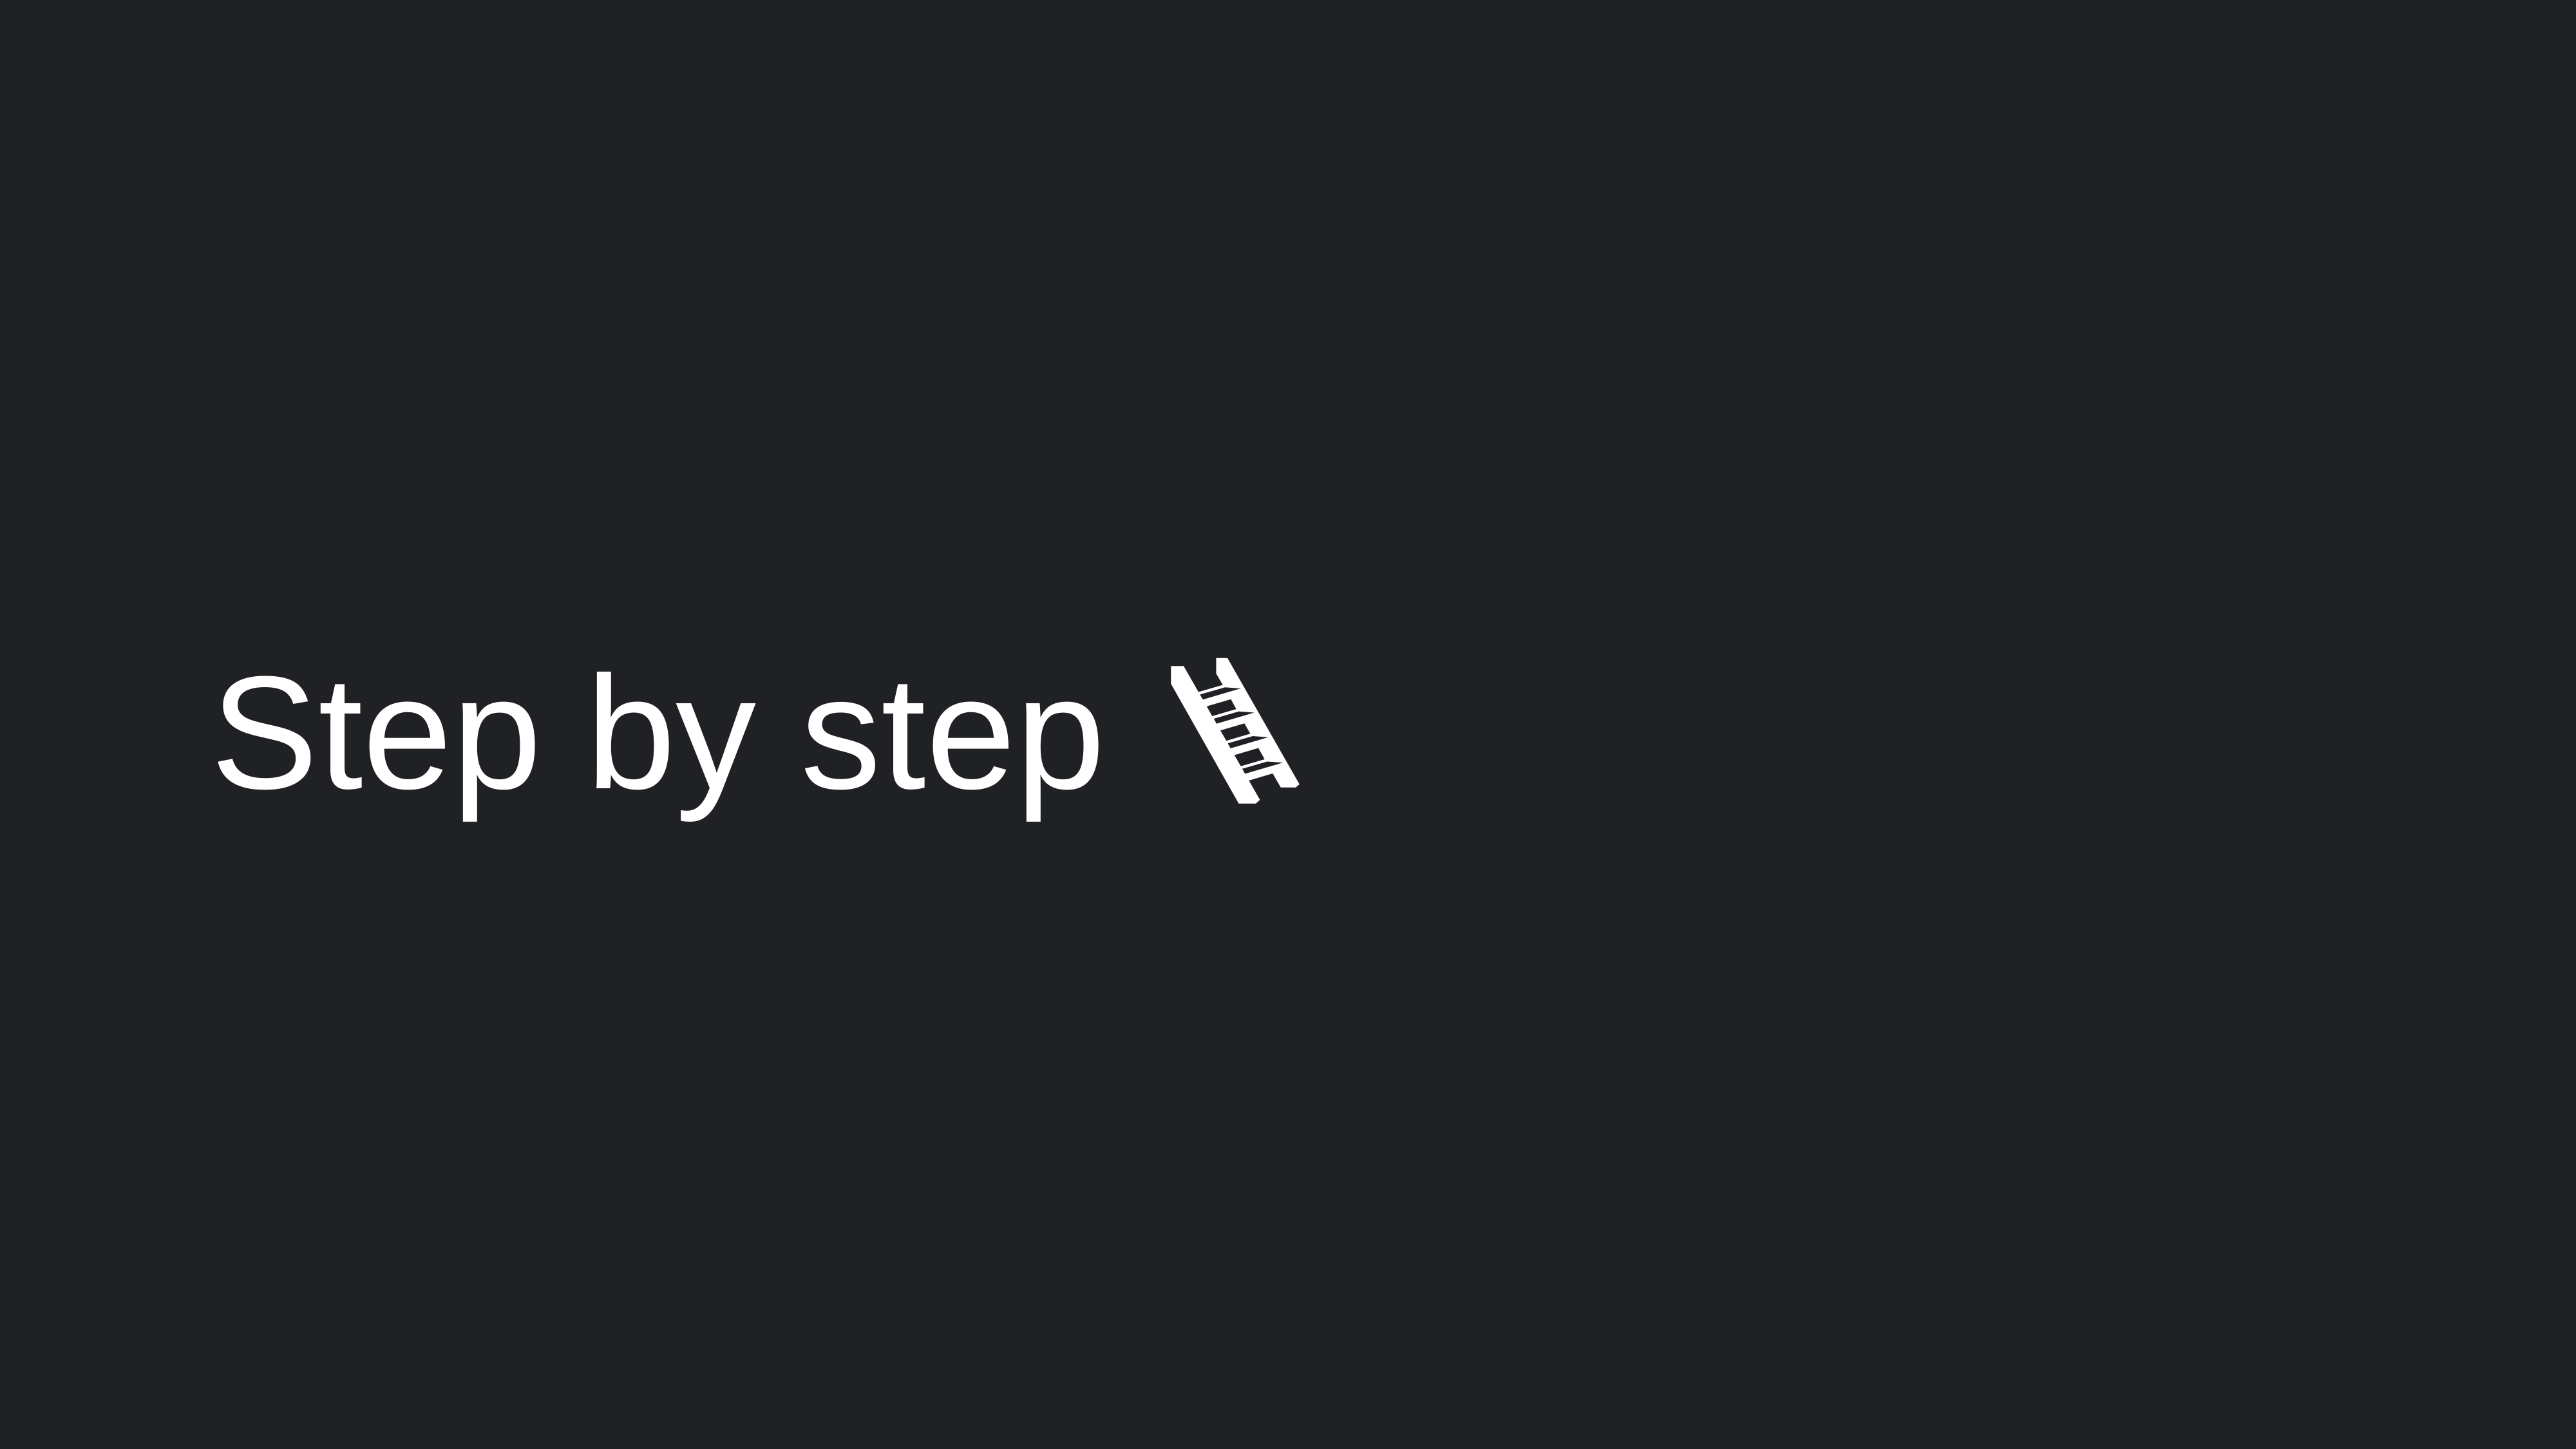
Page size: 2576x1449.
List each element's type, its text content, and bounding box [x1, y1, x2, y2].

text_box Step by step 🪜 [211, 213, 2365, 1236]
